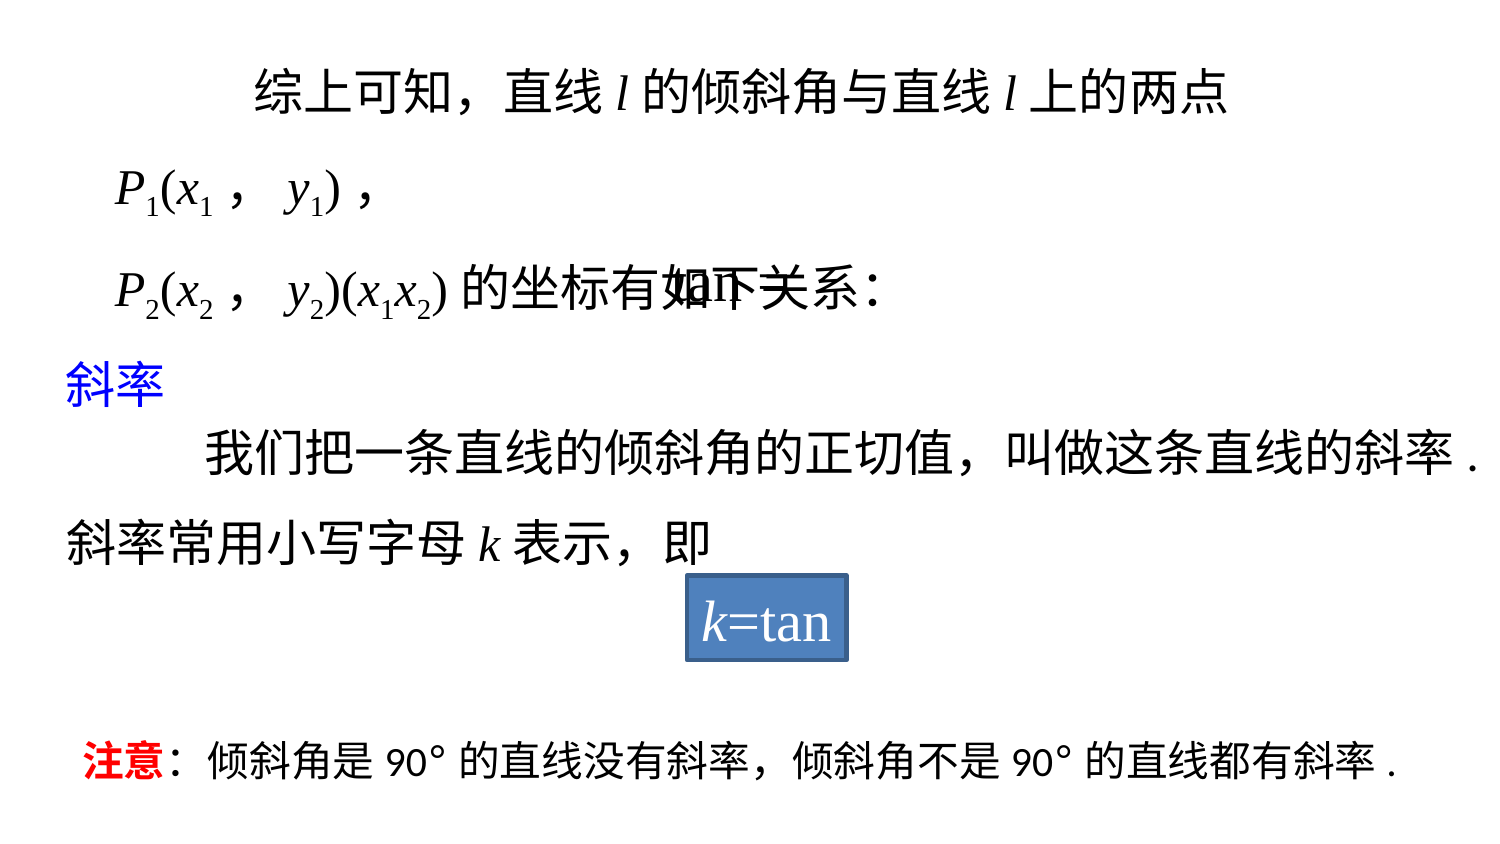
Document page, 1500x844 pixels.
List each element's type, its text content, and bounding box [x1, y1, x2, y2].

text_box 注意：倾斜角是90°的直线没有斜率，倾斜角不是90°的直线都有斜率. [67, 701, 1433, 792]
text_box 斜率 [51, 346, 181, 422]
